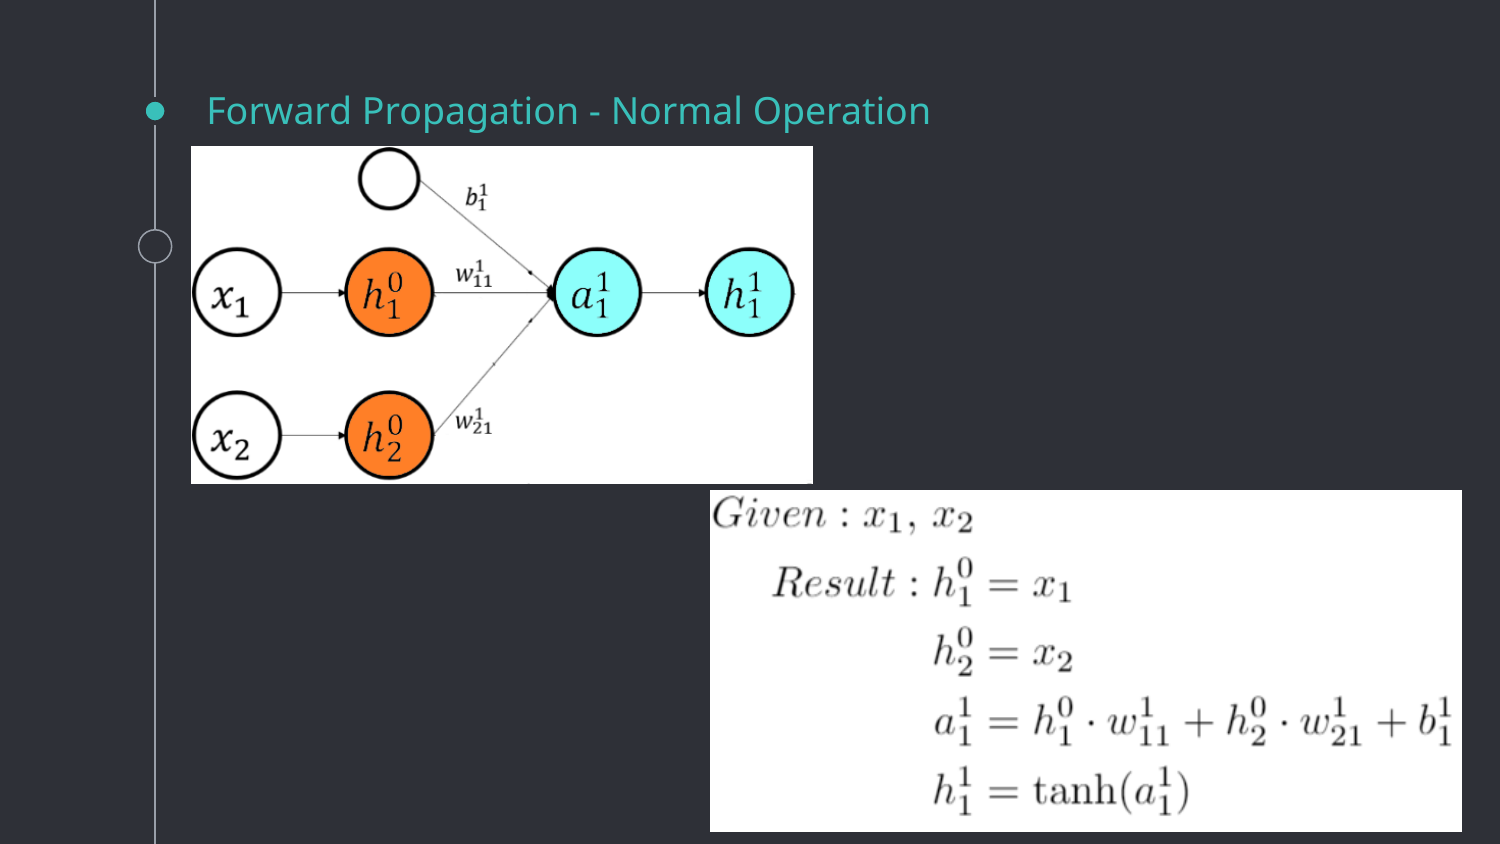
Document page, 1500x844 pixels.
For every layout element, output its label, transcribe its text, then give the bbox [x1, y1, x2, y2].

picture [190, 146, 813, 485]
title Forward Propagation - Normal Operation [191, 90, 1317, 147]
picture [709, 490, 1462, 832]
